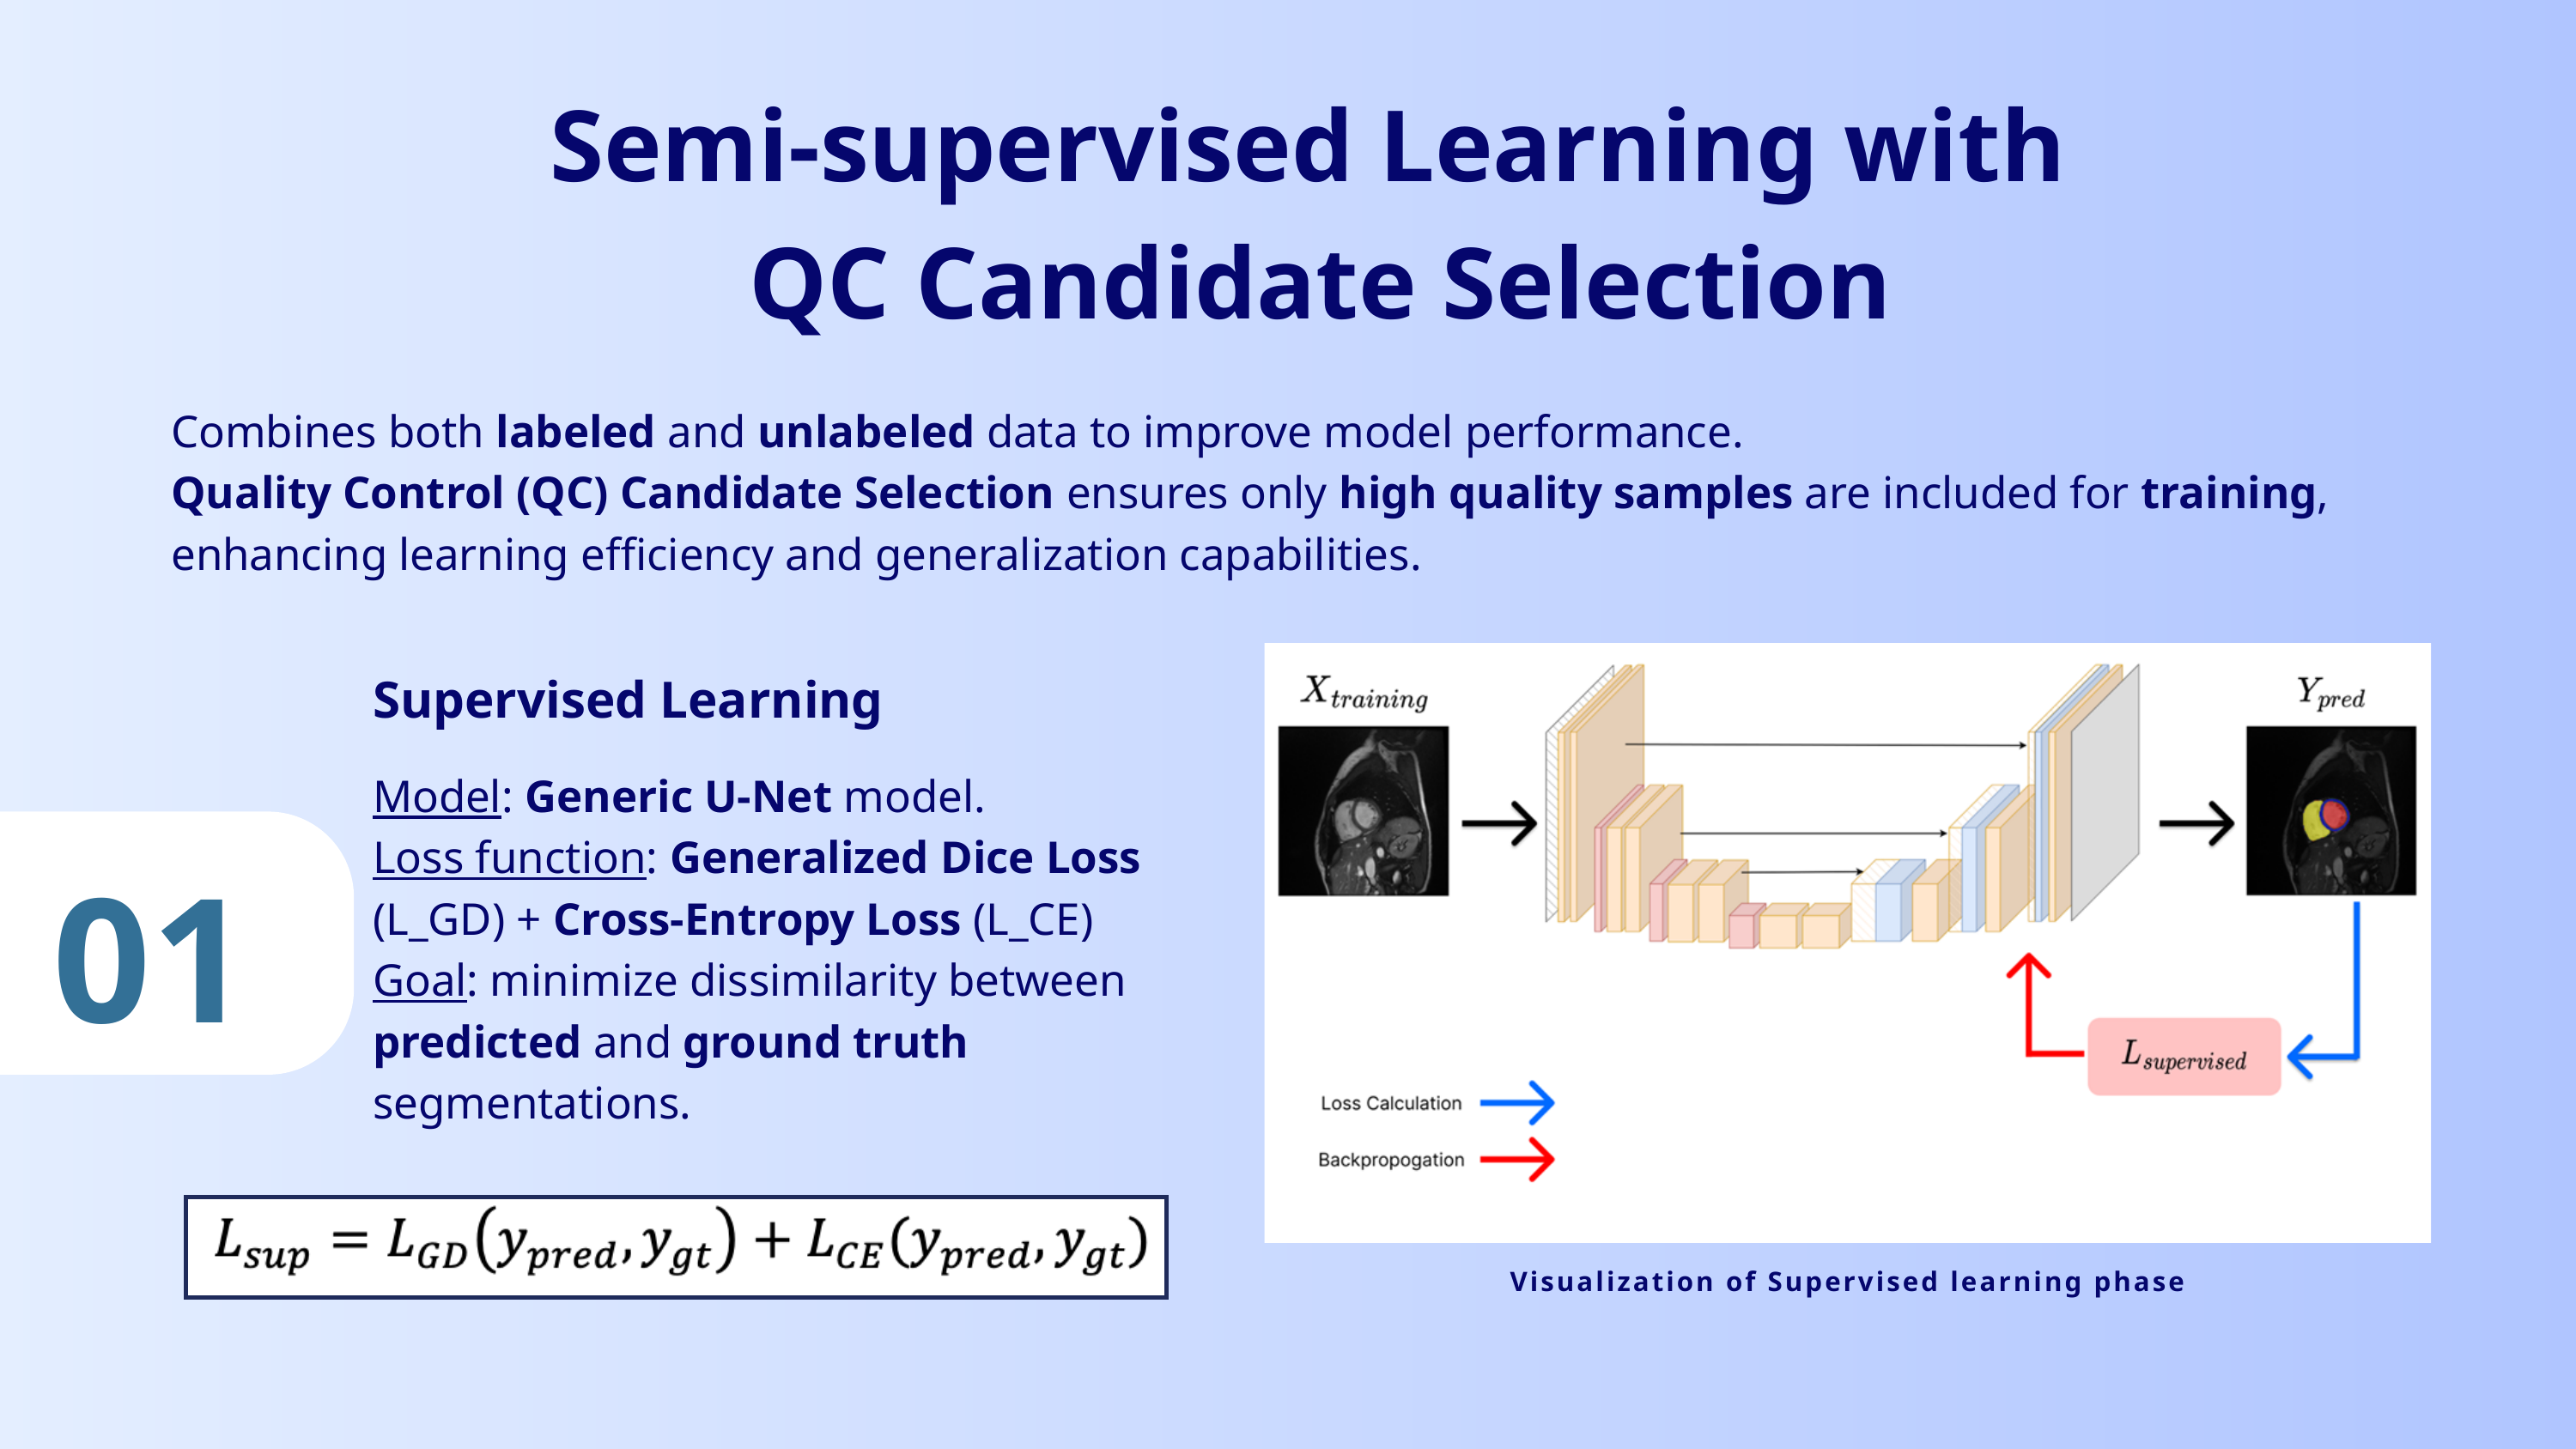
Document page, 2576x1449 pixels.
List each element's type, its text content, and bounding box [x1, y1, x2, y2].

text_box Model: Generic U-Net model. Loss function: Generalized Dice Loss (L_GD) + Cross-Entropy Loss (L_CE) Goal: minimize dissimilarity between predicted and ground truth segmentations. [373, 760, 1246, 1128]
text_box Combines both labeled and unlabeled data to improve model performance. Quality Control (QC) Candidate Selection ensures only high quality samples are included for training, enhancing learning efficiency and generalization capabilities. [171, 395, 2405, 579]
text_box Supervised Learning [373, 658, 980, 728]
text_box [185, 1197, 1167, 1298]
text_box Semi-supervised Learning with QC Candidate Selection [252, 63, 2389, 339]
text_box [1264, 643, 2432, 1243]
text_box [0, 811, 355, 1076]
text_box Visualization of Supervised learning phase [1504, 1259, 2191, 1334]
